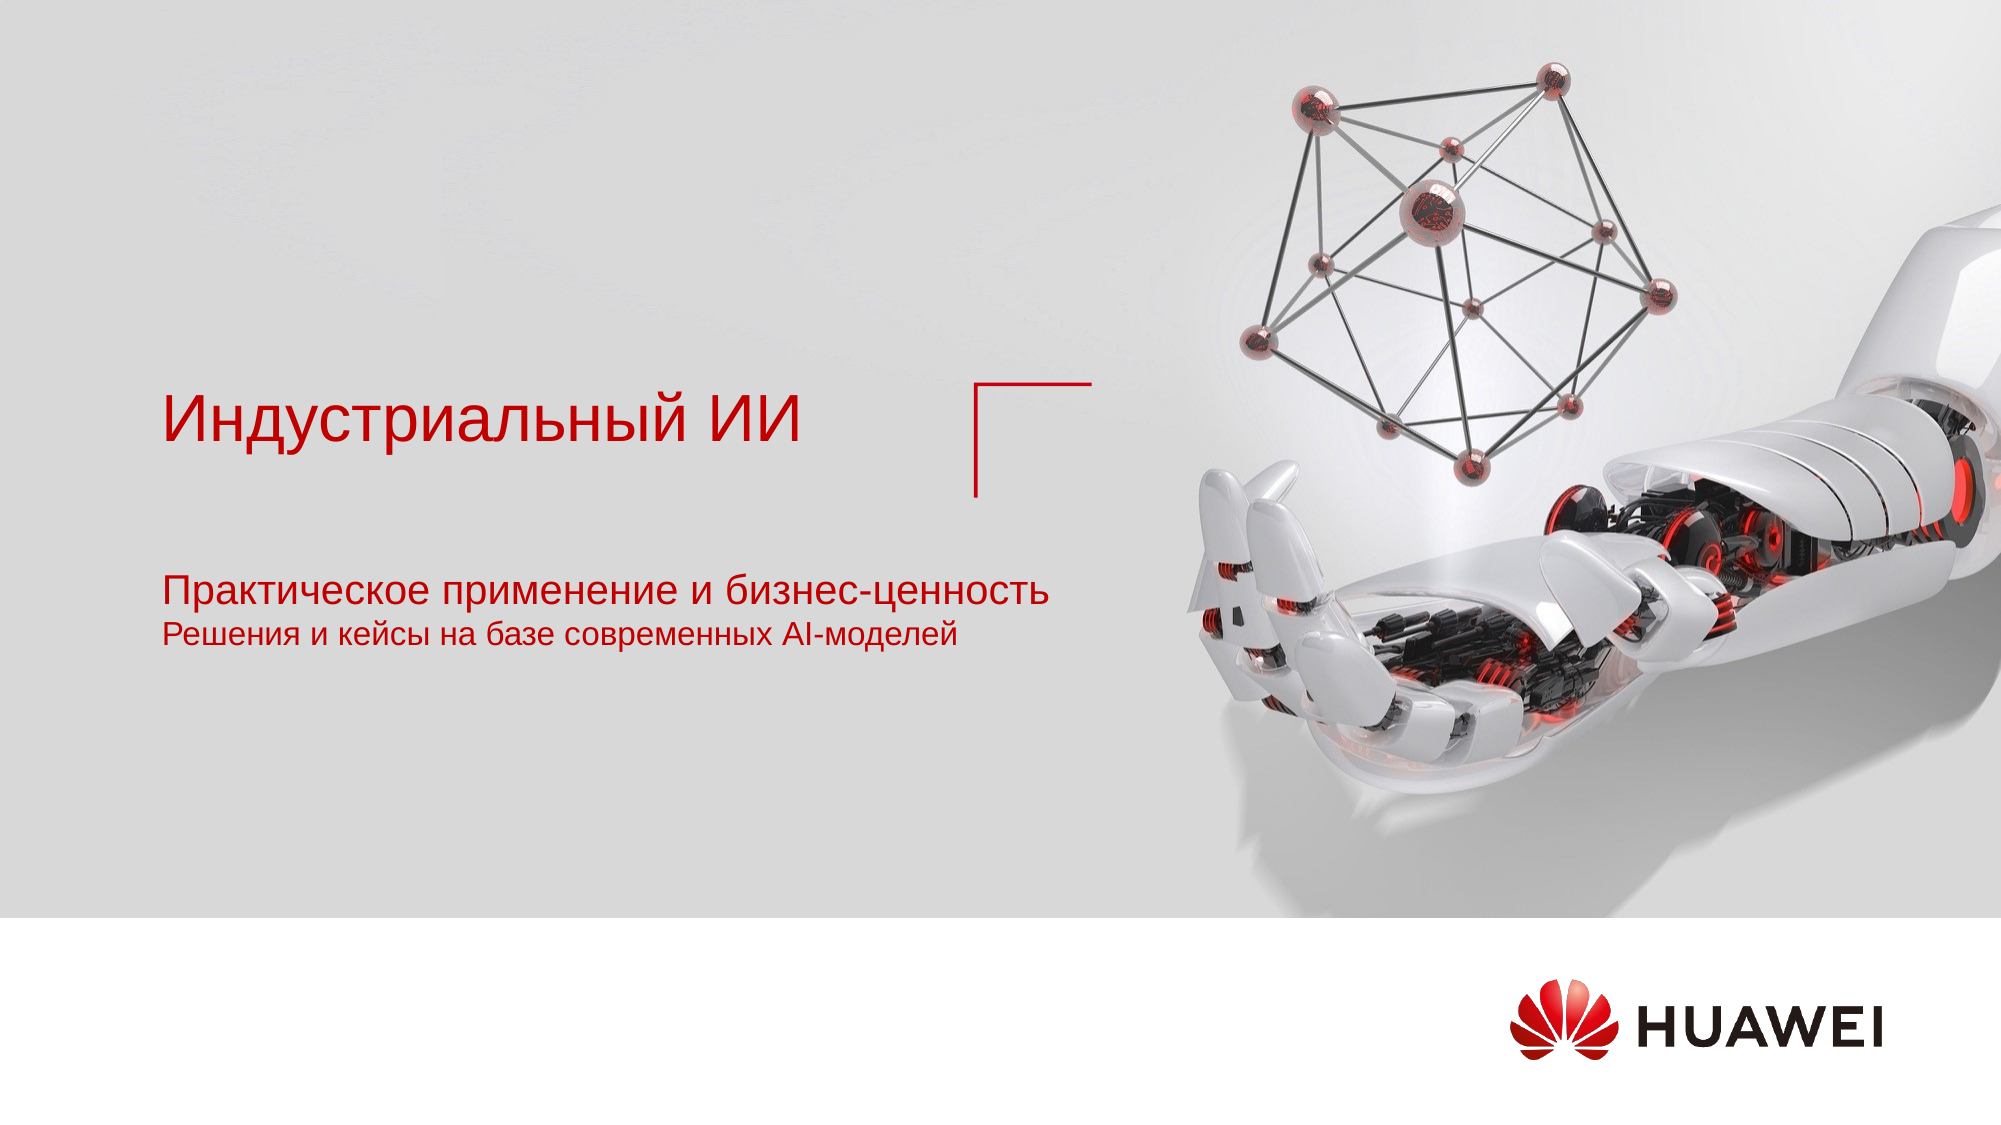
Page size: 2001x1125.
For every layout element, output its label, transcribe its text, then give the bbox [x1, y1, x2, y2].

picture [1510, 979, 1882, 1060]
picture [0, 0, 2001, 918]
list Практическое применение и бизнес-ценность Решения и кейсы на базе современных AI-моделей [161, 562, 1234, 669]
title Индустриальный ИИ [161, 383, 1238, 497]
